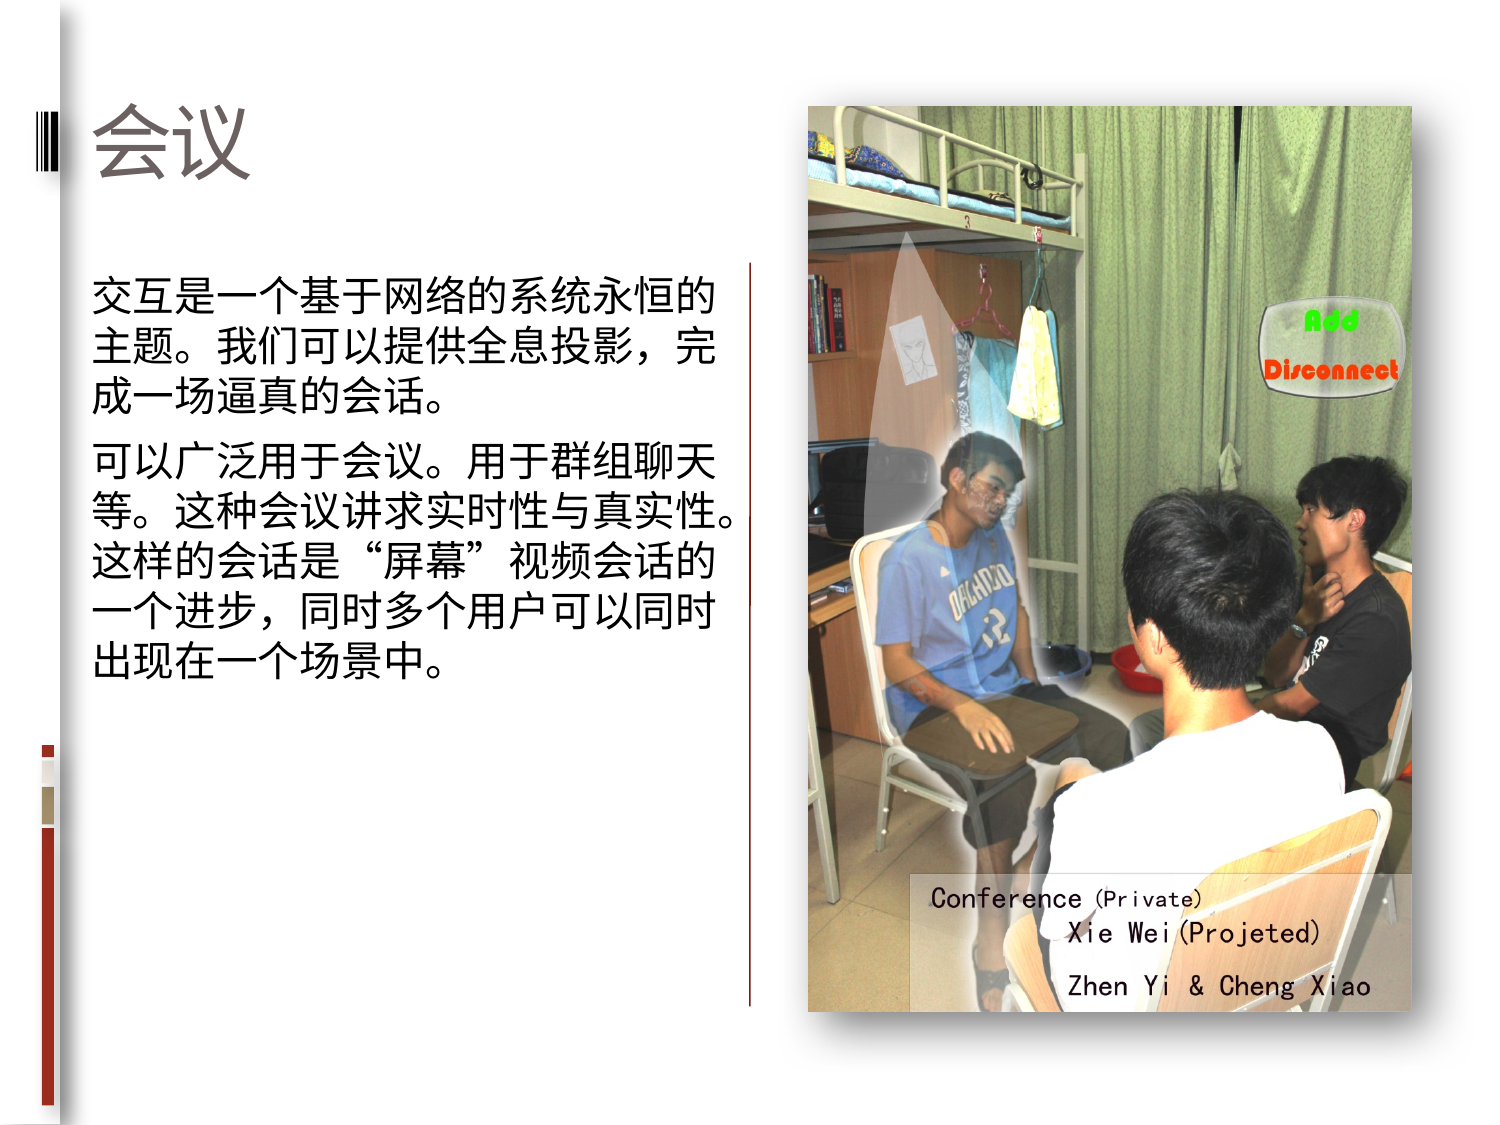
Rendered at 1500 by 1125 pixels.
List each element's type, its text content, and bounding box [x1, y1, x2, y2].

picture [807, 105, 1412, 1012]
list 交互是一个基于网络的系统永恒的主题。我们可以提供全息投影，完成一场逼真的会话。 可以广泛用于会议。用于群组聊天等。这种会议讲求实时性与真实性。这样的会话是“屏幕”视频会话的一个进步，同时多个用户可以同时出现在一个场景中。 [76, 262, 739, 1005]
title 会议 [75, 34, 1425, 247]
